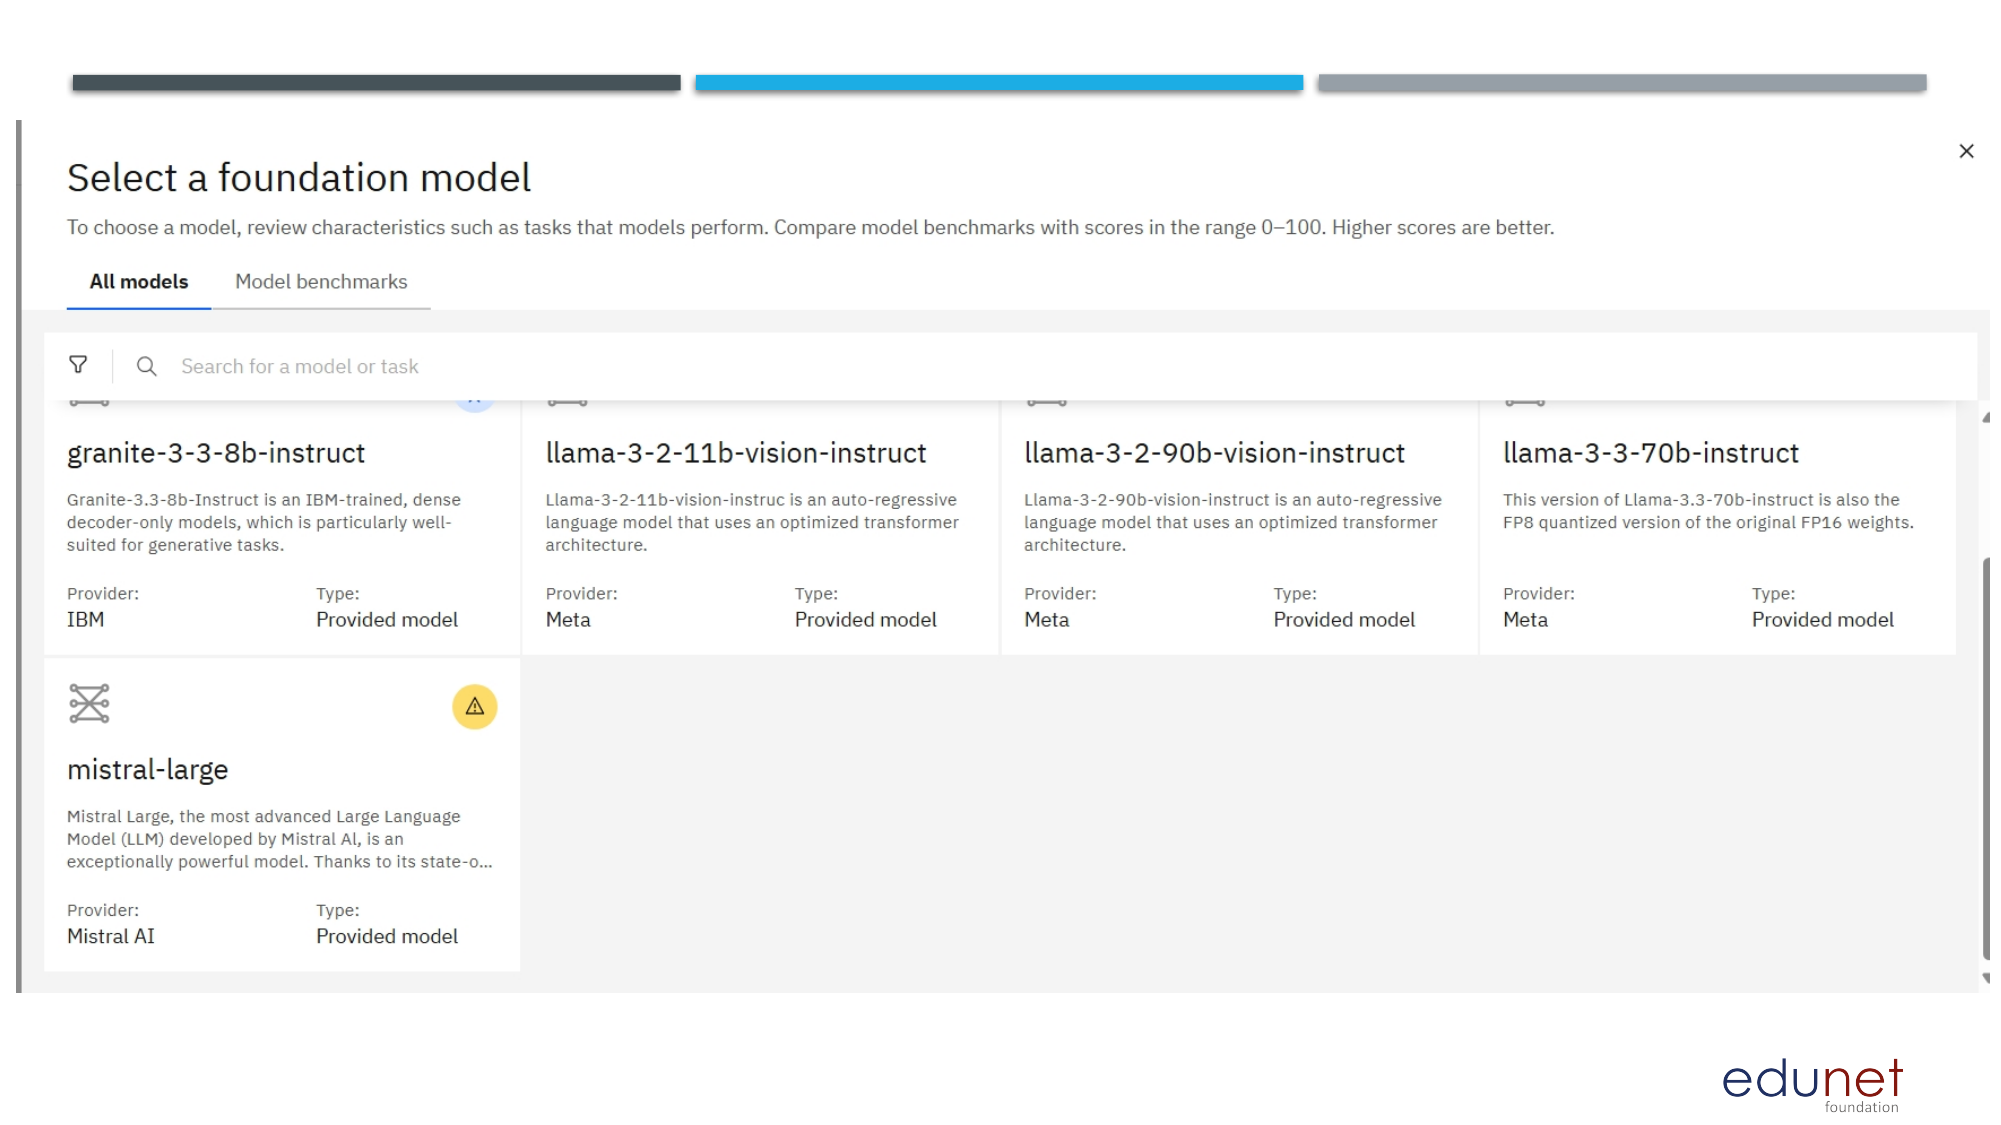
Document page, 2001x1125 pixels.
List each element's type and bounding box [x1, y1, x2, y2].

picture [1719, 1056, 1905, 1116]
picture [15, 119, 1990, 994]
